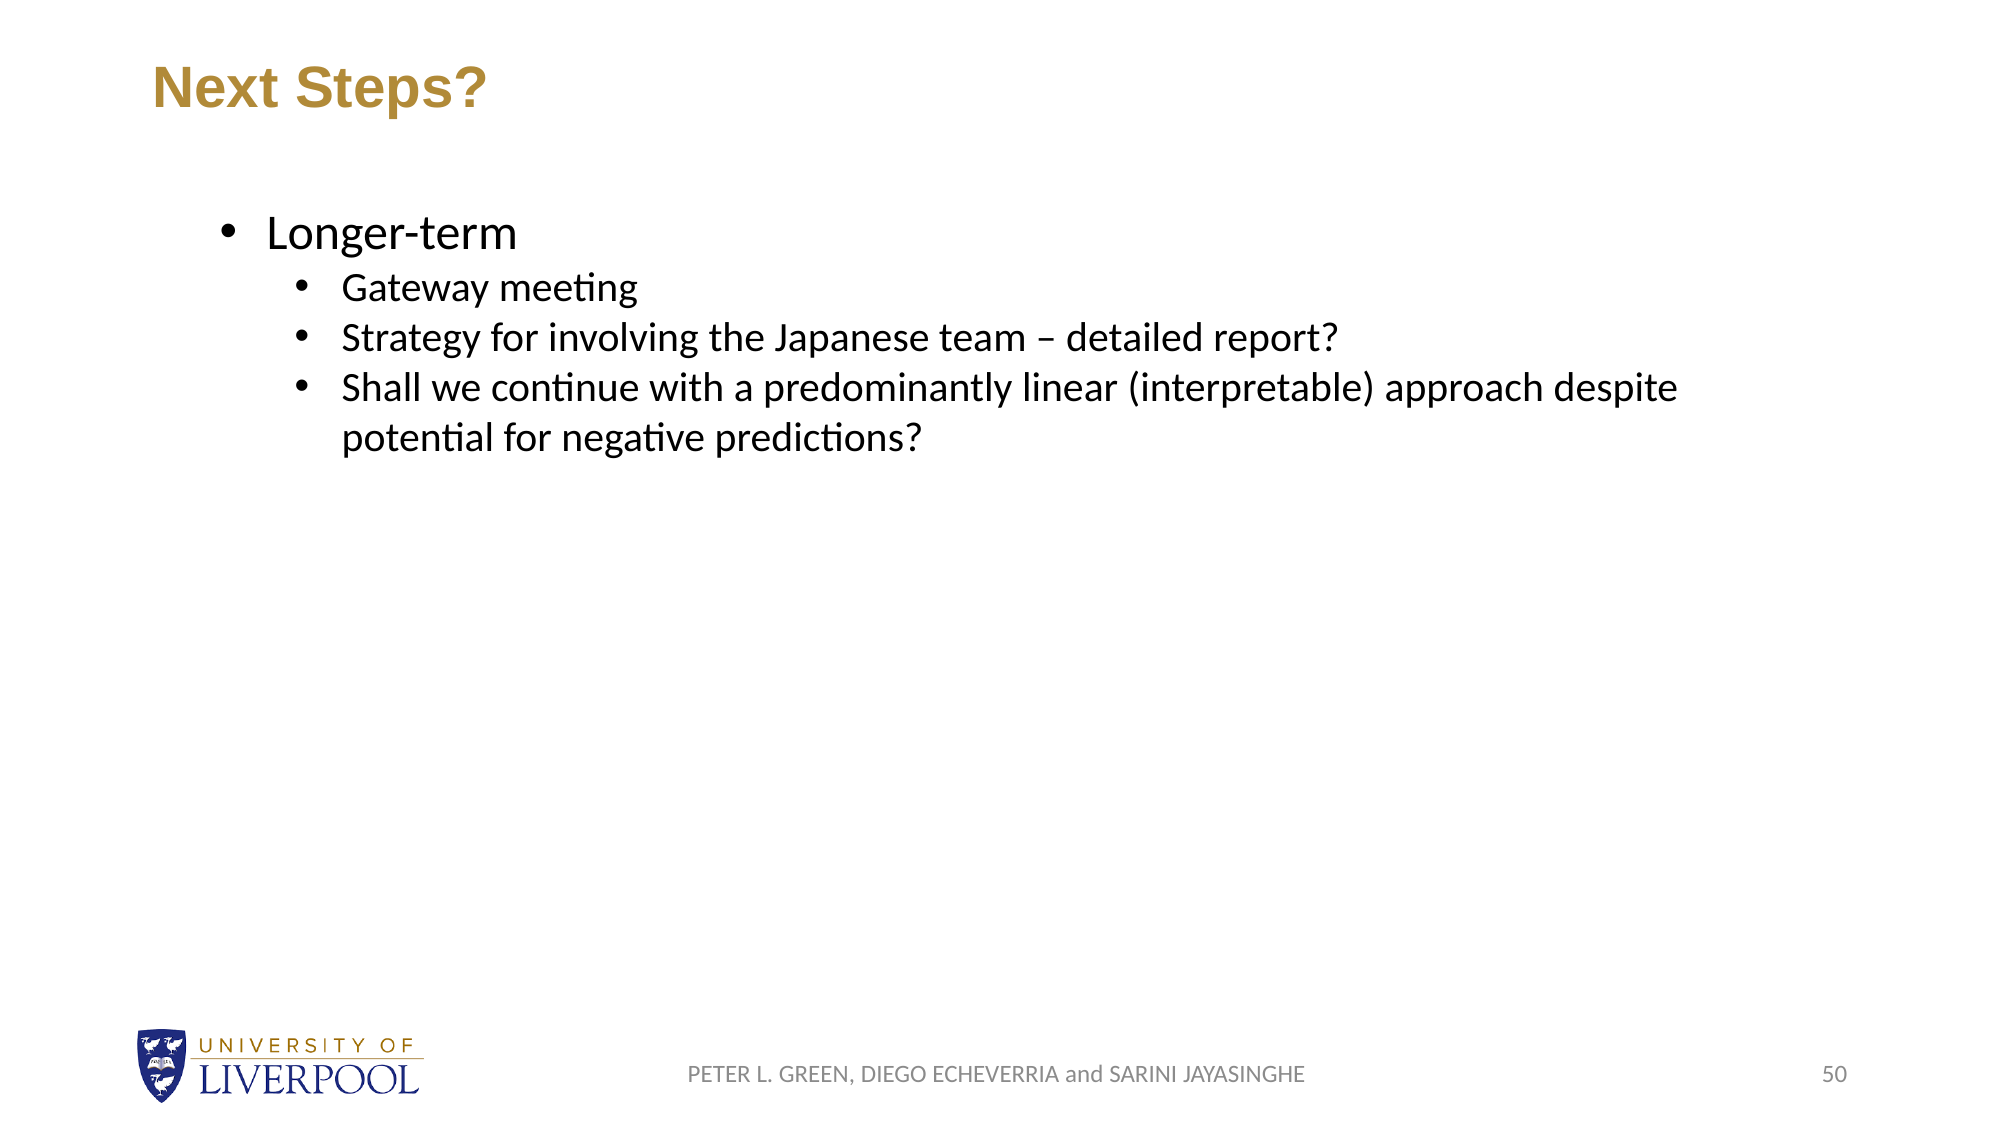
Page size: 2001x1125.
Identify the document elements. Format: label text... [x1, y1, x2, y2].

slide_number 50 [1412, 1042, 1863, 1103]
picture [137, 1029, 424, 1103]
title Next Steps? [137, 59, 1863, 118]
text_box Longer-term Gateway meeting Strategy for involving the Japanese team – detailed report? Shall we continue with a predominantly linear (interpretable) approach despite potential for negative predictions? [204, 192, 1767, 468]
footer PETER L. GREEN, DIEGO ECHEVERRIA and SARINI JAYASINGHE [662, 1042, 1338, 1103]
